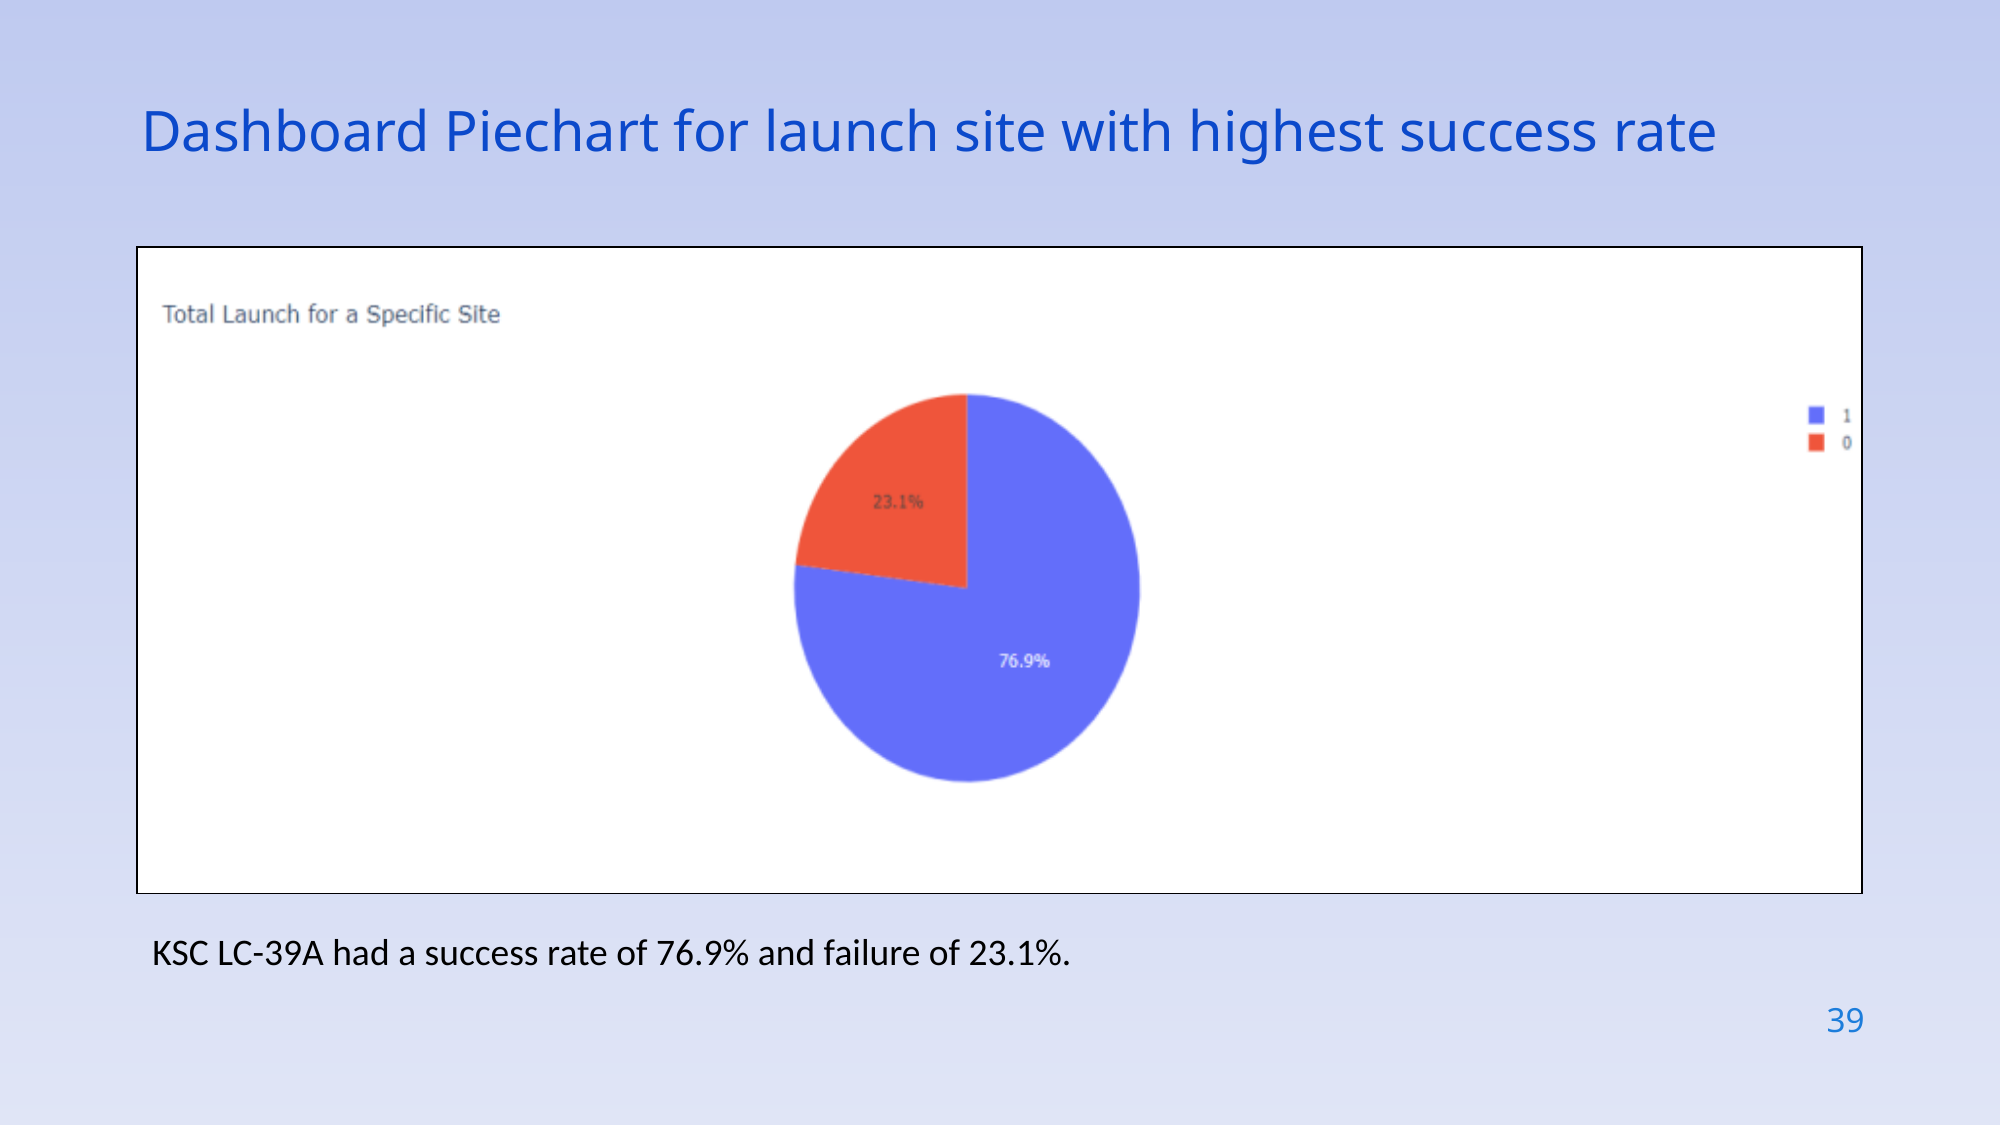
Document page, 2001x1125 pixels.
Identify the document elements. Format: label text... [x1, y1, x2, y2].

text_box KSC LC-39A had a success rate of 76.9% and failure of 23.1%. [137, 920, 1319, 981]
text_box Dashboard Piechart for launch site with highest success rate [126, 88, 1852, 179]
picture [137, 247, 1862, 893]
slide_number 39 [1429, 988, 1880, 1055]
